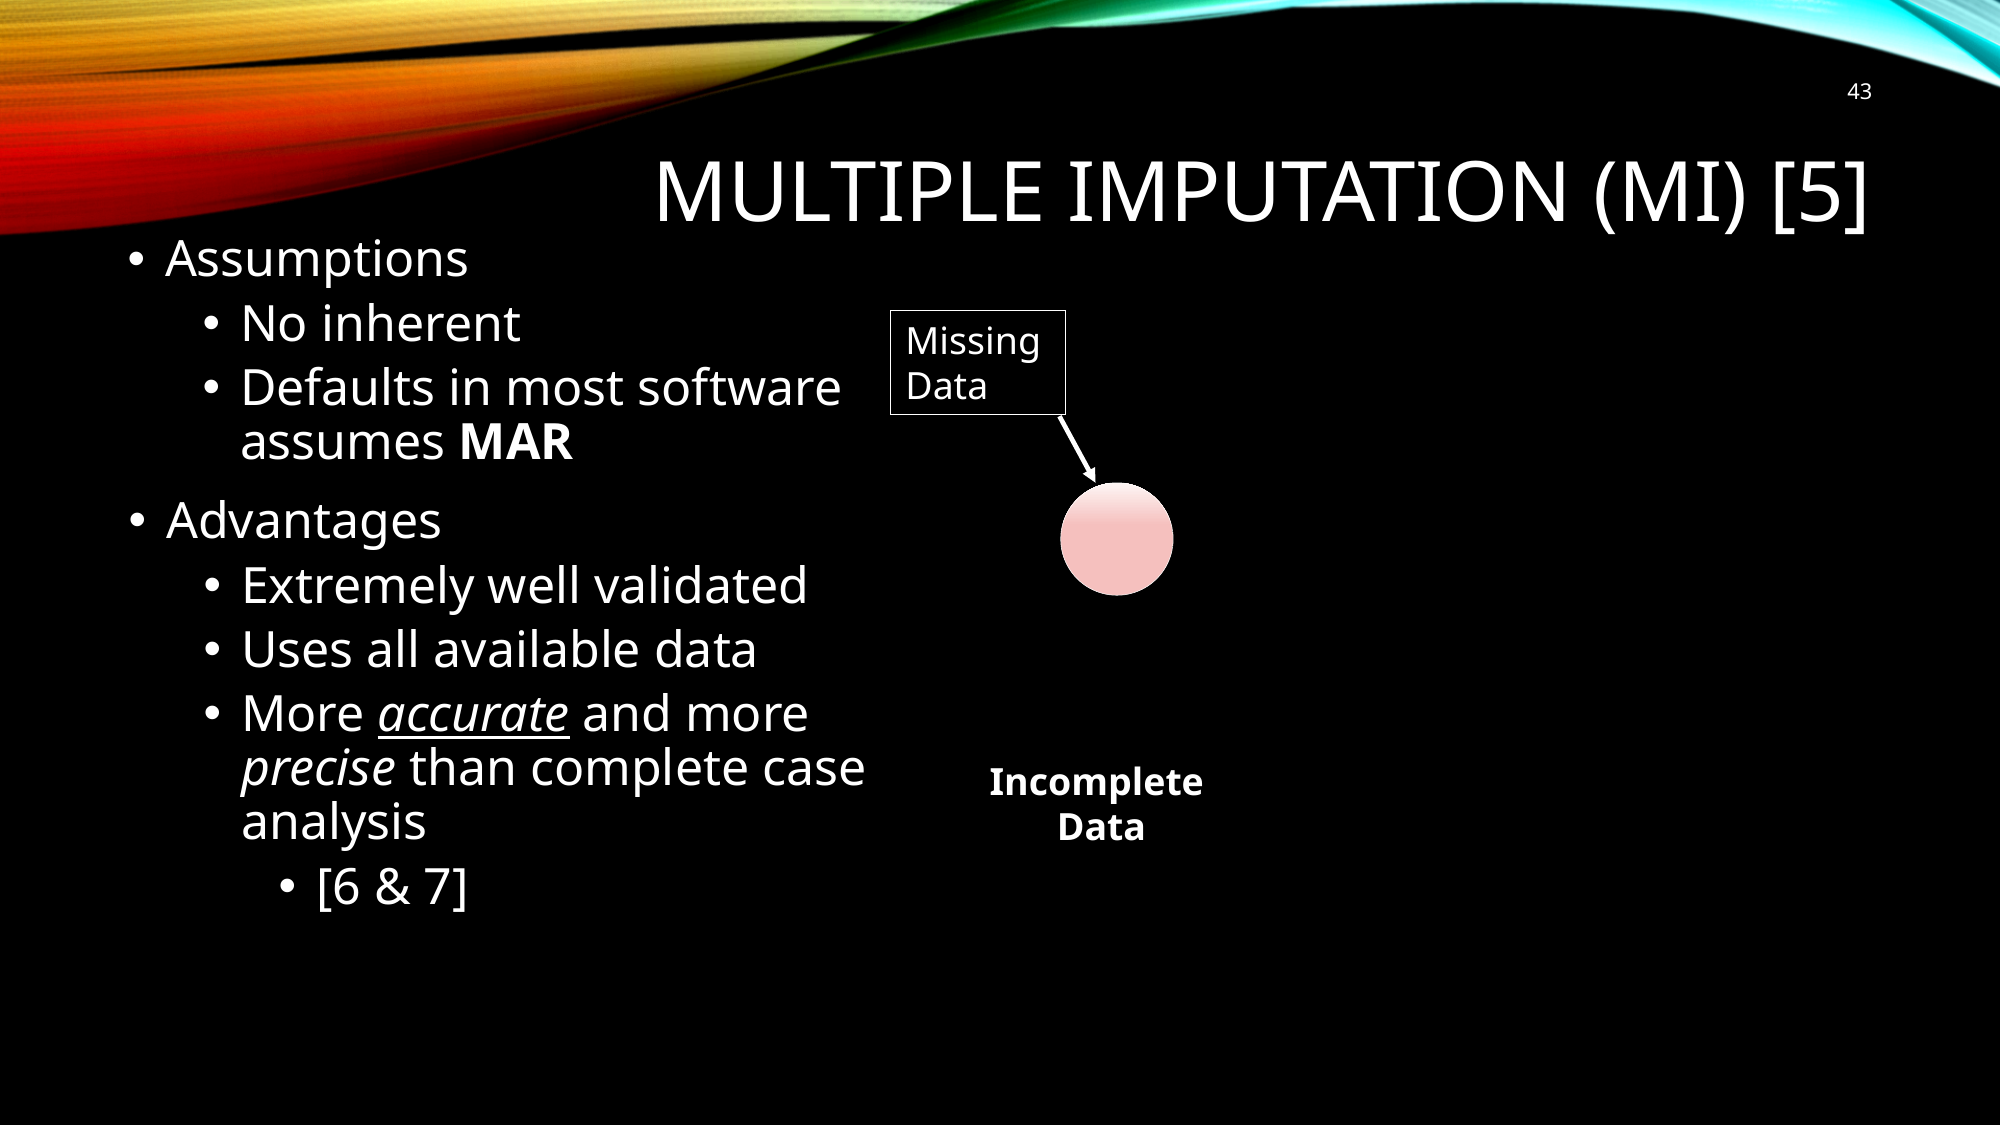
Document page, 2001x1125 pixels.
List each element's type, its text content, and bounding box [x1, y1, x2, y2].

text_box Incomplete Data [972, 741, 1231, 865]
slide_number 43 [1437, 62, 1888, 123]
list Assumptions No inherent Defaults in most software assumes MAR [112, 226, 936, 488]
title Multiple Imputation (MI) [5] [474, 88, 1888, 301]
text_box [1059, 415, 1096, 483]
text_box [1060, 482, 1174, 596]
text_box Advantages Extremely well validated Uses all available data More accurate and more precise than complete case analysis [6 & 7] [113, 488, 937, 1125]
text_box Missing Data [890, 310, 1066, 415]
picture [0, 0, 2000, 237]
